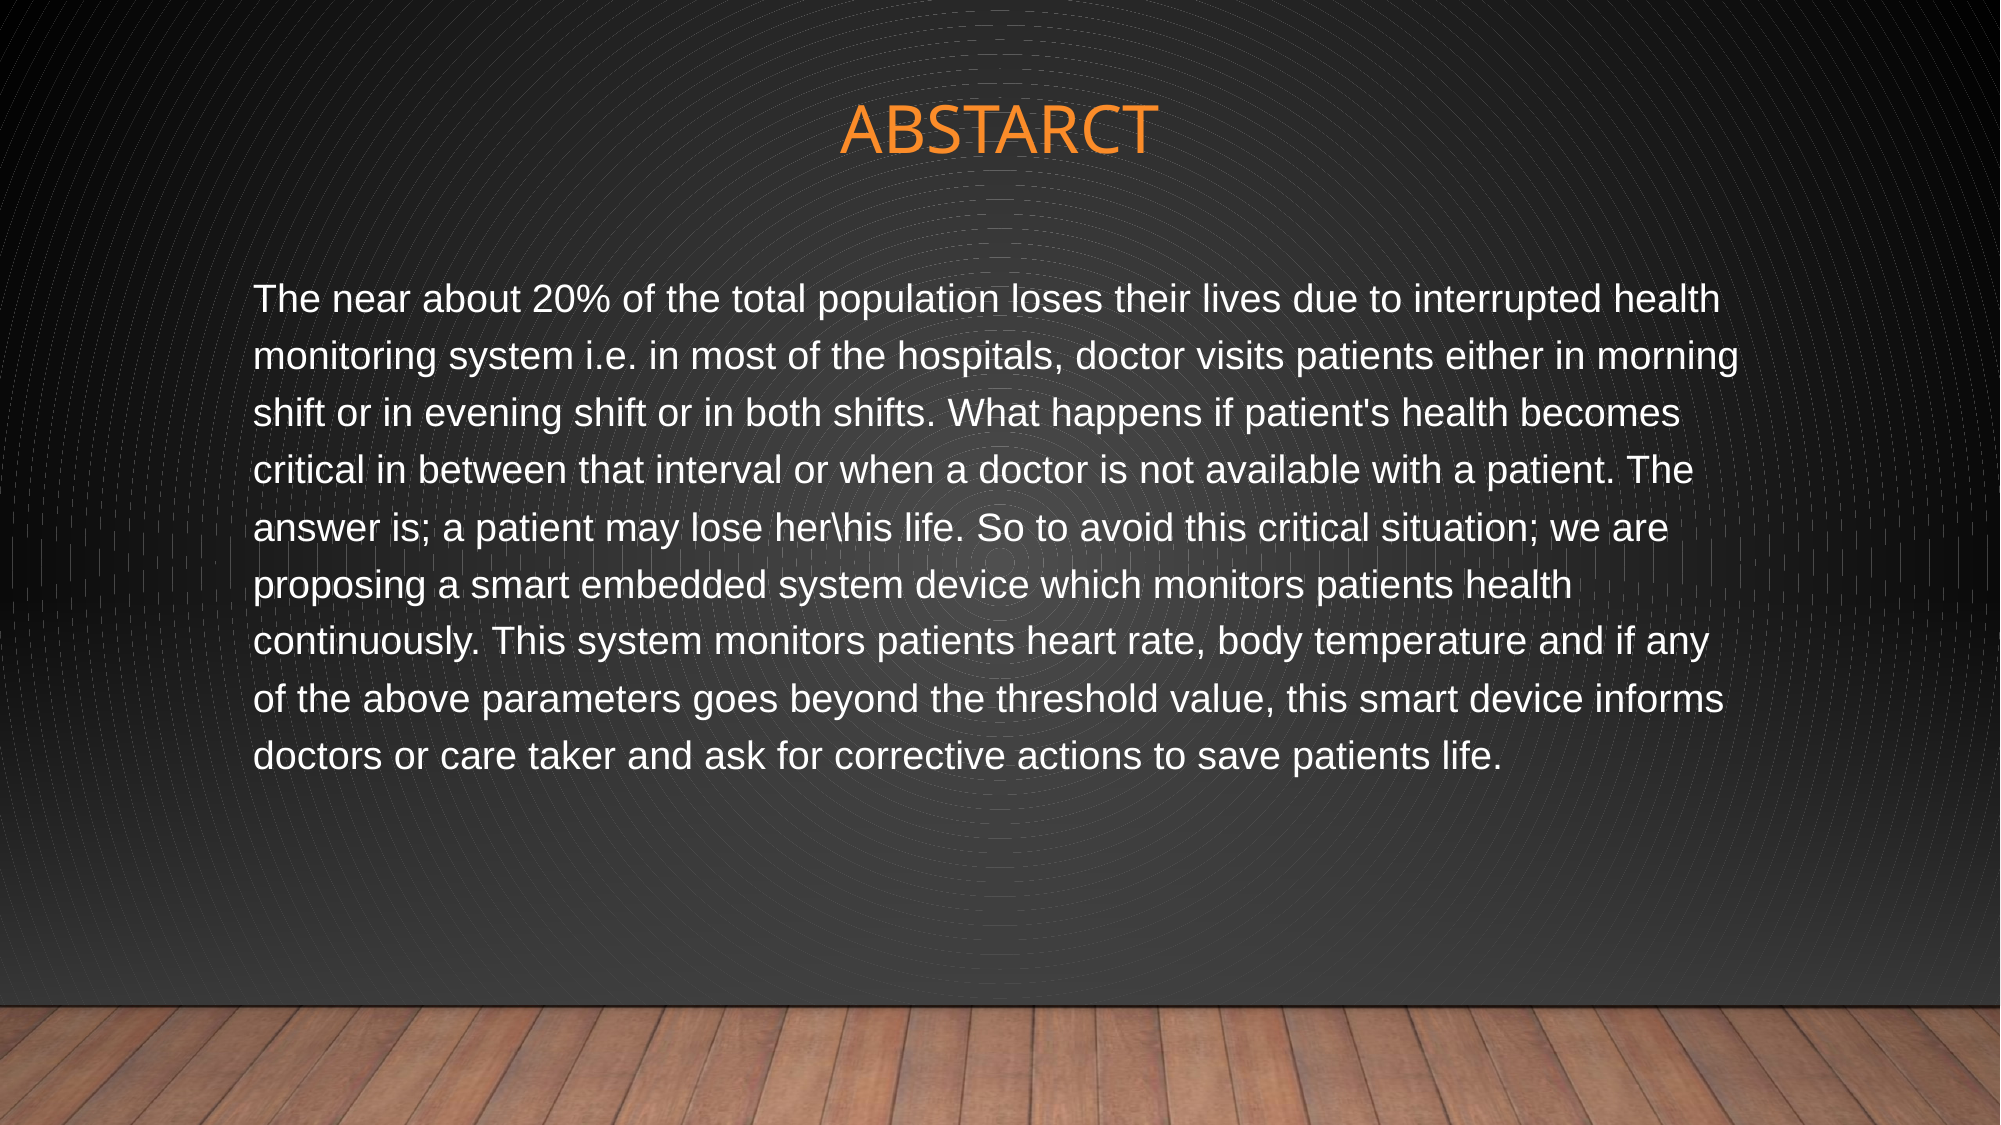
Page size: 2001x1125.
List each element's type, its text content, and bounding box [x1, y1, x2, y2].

title Abstarct [238, 45, 1763, 218]
picture [0, 1005, 2000, 1125]
list The near about 20% of the total population loses their lives due to interrupted health monitoring system i.e. in most of the hospitals, doctor visits patients either in morning shift or in evening shift or in both shifts. What happens if patient's health becomes critical in between that interval or when a doctor is not available with a patient. The answer is; a patient may lose her\his life. So to avoid this critical situation; we are proposing a smart embedded system device which monitors patients health continuously. This system monitors patients heart rate, body temperature and if any of the above parameters goes beyond the threshold value, this smart device informs doctors or care taker and ask for corrective actions to save patients life. [237, 256, 1763, 823]
